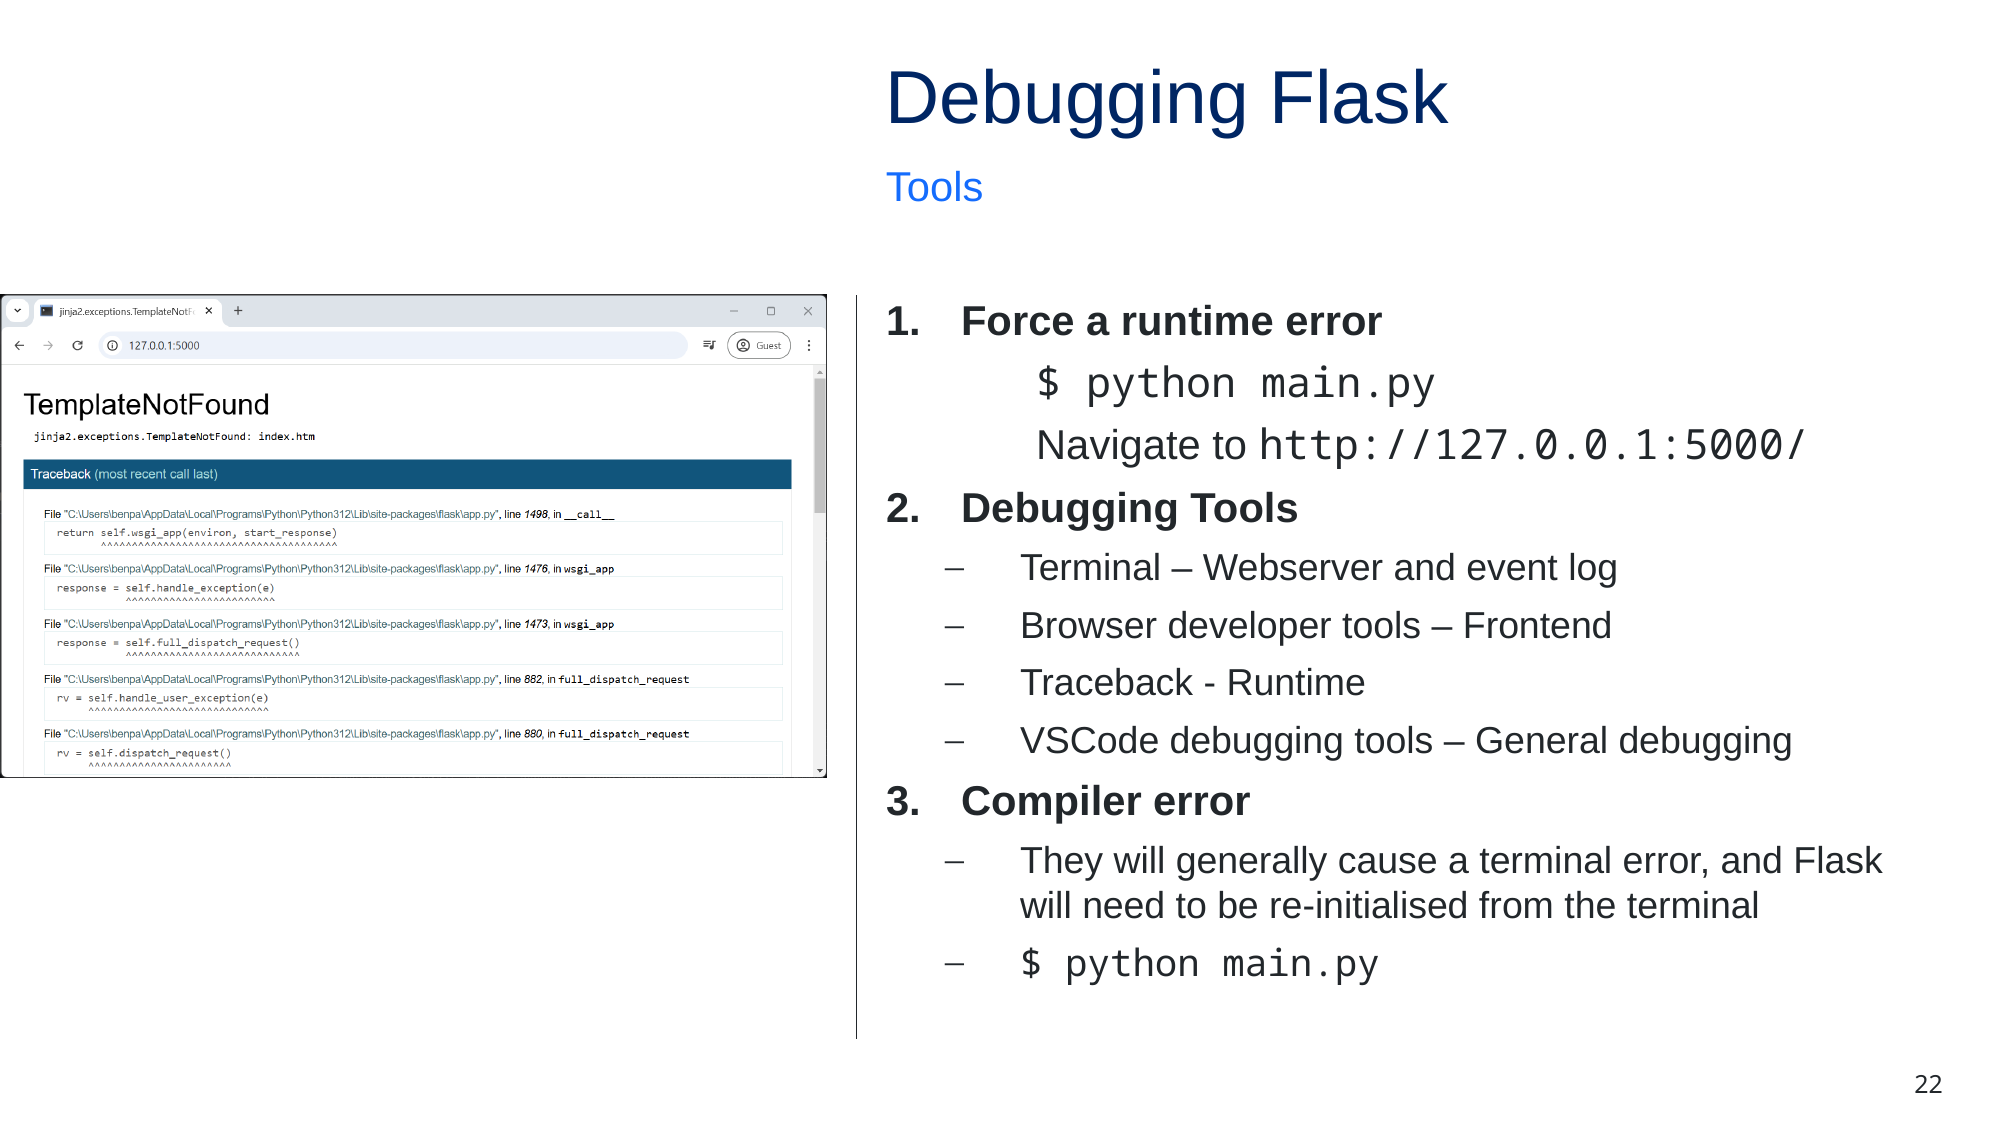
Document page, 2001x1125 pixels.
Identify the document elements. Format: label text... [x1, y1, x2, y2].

slide_number 22 [1824, 1068, 1943, 1099]
list Force a runtime error $ python main.py Navigate to http://127.0.0.1:5000/ Debugging Tools Terminal – Webserver and event log Browser developer tools – Frontend Traceback - Runtime VSCode debugging tools – General debugging Compiler error They will generally cause a terminal error, and Flask will need to be re-initialised from the terminal $ python main.py [885, 293, 1937, 1038]
list Tools [885, 161, 1937, 210]
picture [0, 0, 827, 1099]
title Debugging Flask [885, 59, 1937, 150]
